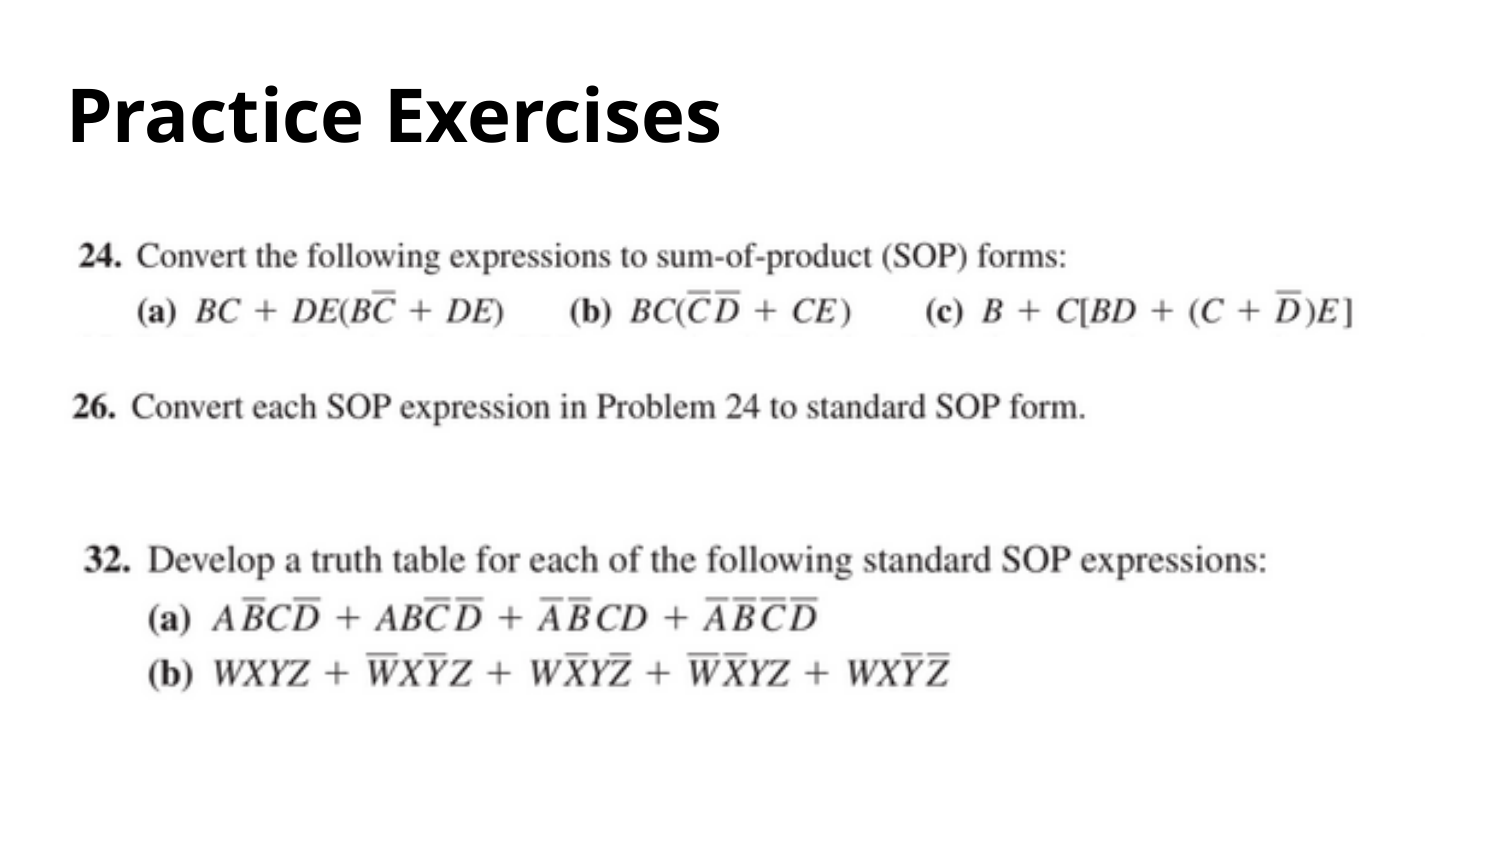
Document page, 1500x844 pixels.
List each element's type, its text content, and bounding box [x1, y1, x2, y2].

picture [55, 383, 1106, 434]
picture [55, 226, 1426, 337]
picture [63, 524, 1285, 709]
title Practice Exercises [51, 48, 1449, 180]
